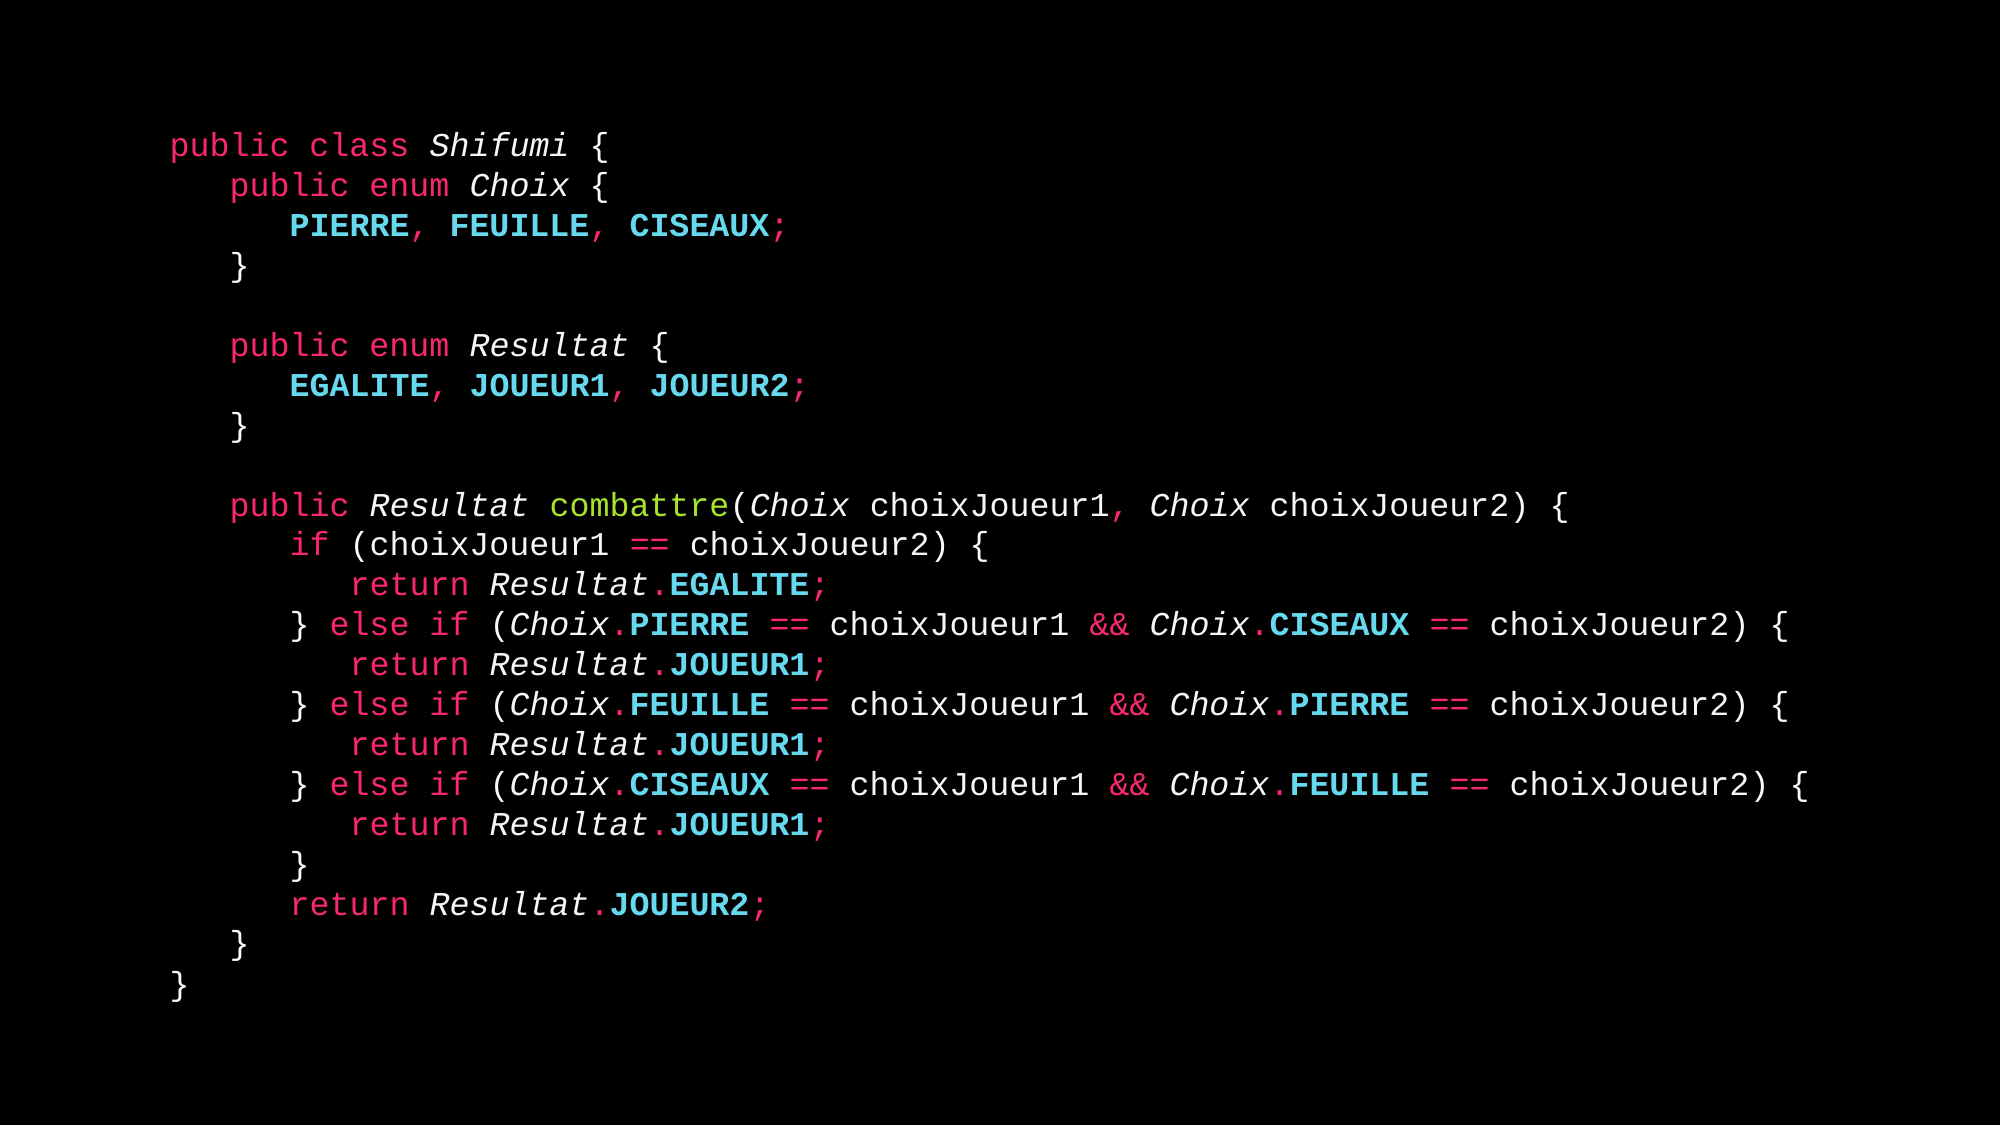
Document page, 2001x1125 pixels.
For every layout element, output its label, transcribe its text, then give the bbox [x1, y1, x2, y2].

list public class Shifumi { public enum Choix { PIERRE, FEUILLE, CISEAUX; } public enum Resultat { EGALITE, JOUEUR1, JOUEUR2; } public Resultat combattre(Choix choixJoueur1, Choix choixJoueur2) { if (choixJoueur1 == choixJoueur2) { return Resultat.EGALITE; } else if (Choix.PIERRE == choixJoueur1 && Choix.CISEAUX == choixJoueur2) { return Resultat.JOUEUR1; } else if (Choix.FEUILLE == choixJoueur1 && Choix.PIERRE == choixJoueur2) { return Resultat.JOUEUR1; } else if (Choix.CISEAUX == choixJoueur1 && Choix.FEUILLE == choixJoueur2) { return Resultat.JOUEUR1; } return Resultat.JOUEUR2; } } [154, 115, 1846, 1010]
